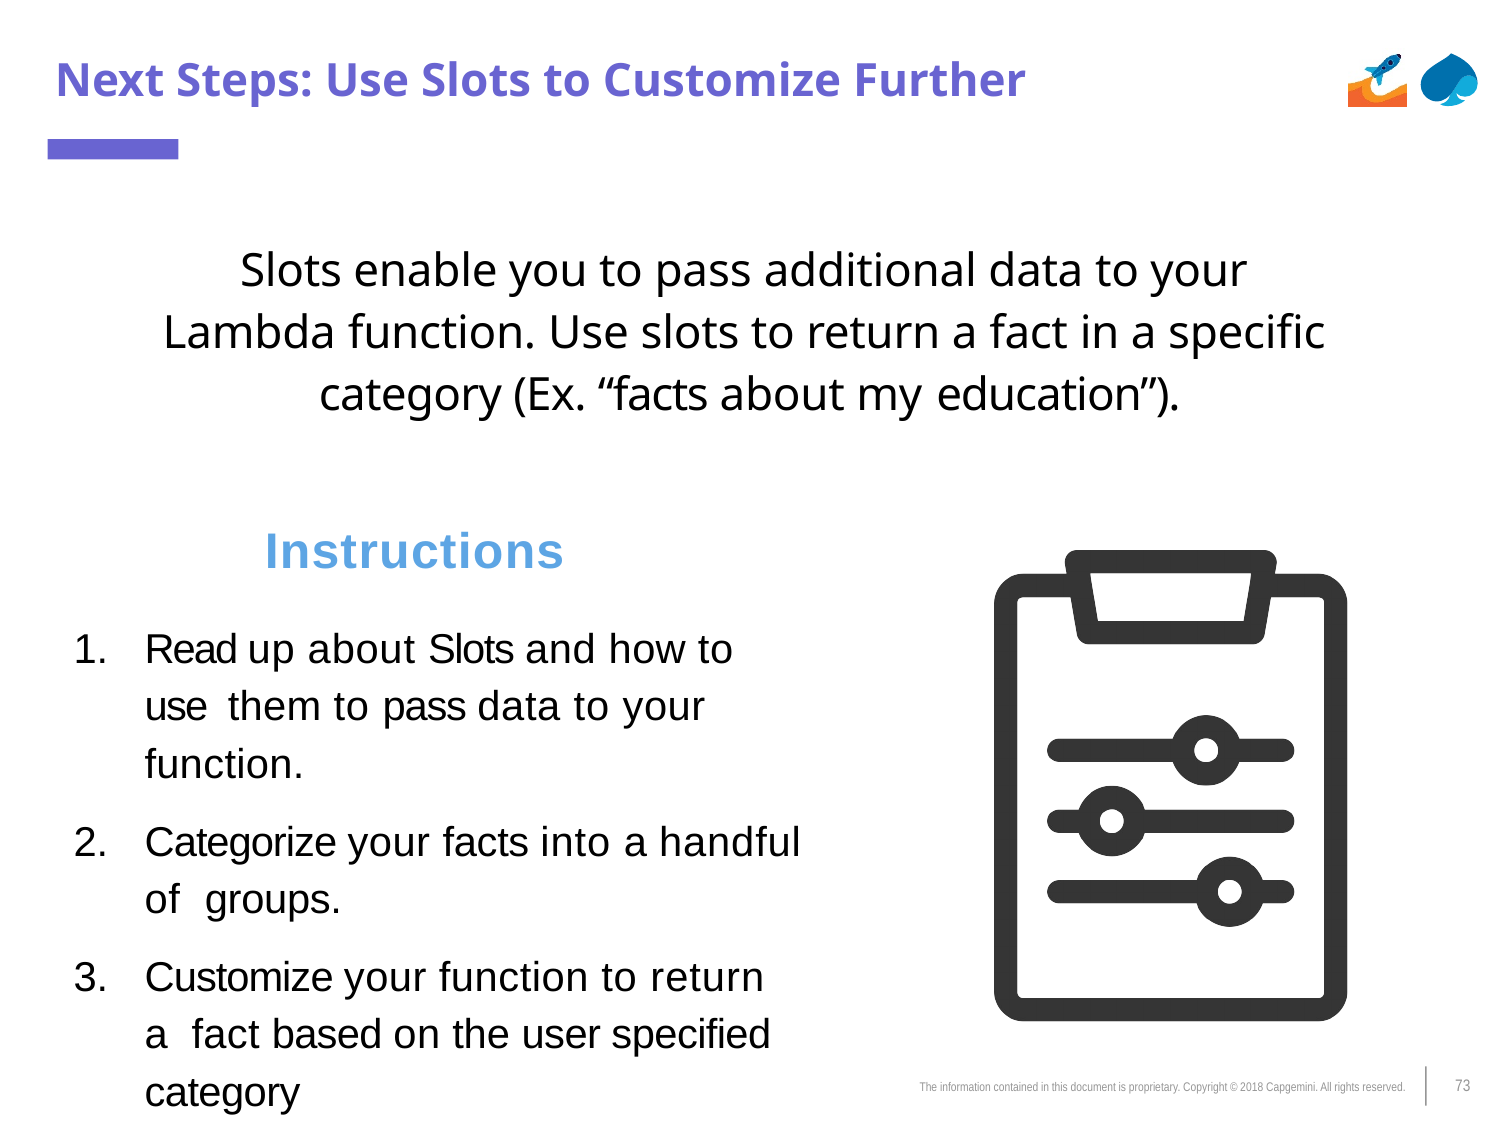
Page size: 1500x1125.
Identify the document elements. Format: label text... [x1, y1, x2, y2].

text_box [876, 491, 1465, 1080]
text_box Slots enable you to pass additional data to your Lambda function. Use slots to return a fact in a specific category (Ex. “facts about my education”). Instructions Read up about Slots and how to use them to pass data to your function. Categorize your facts into a handful of groups. Customize your function to return a fact based on the user specified category [71, 231, 1341, 1115]
text_box Next Steps: Use Slots to Customize Further [39, 20, 1500, 135]
